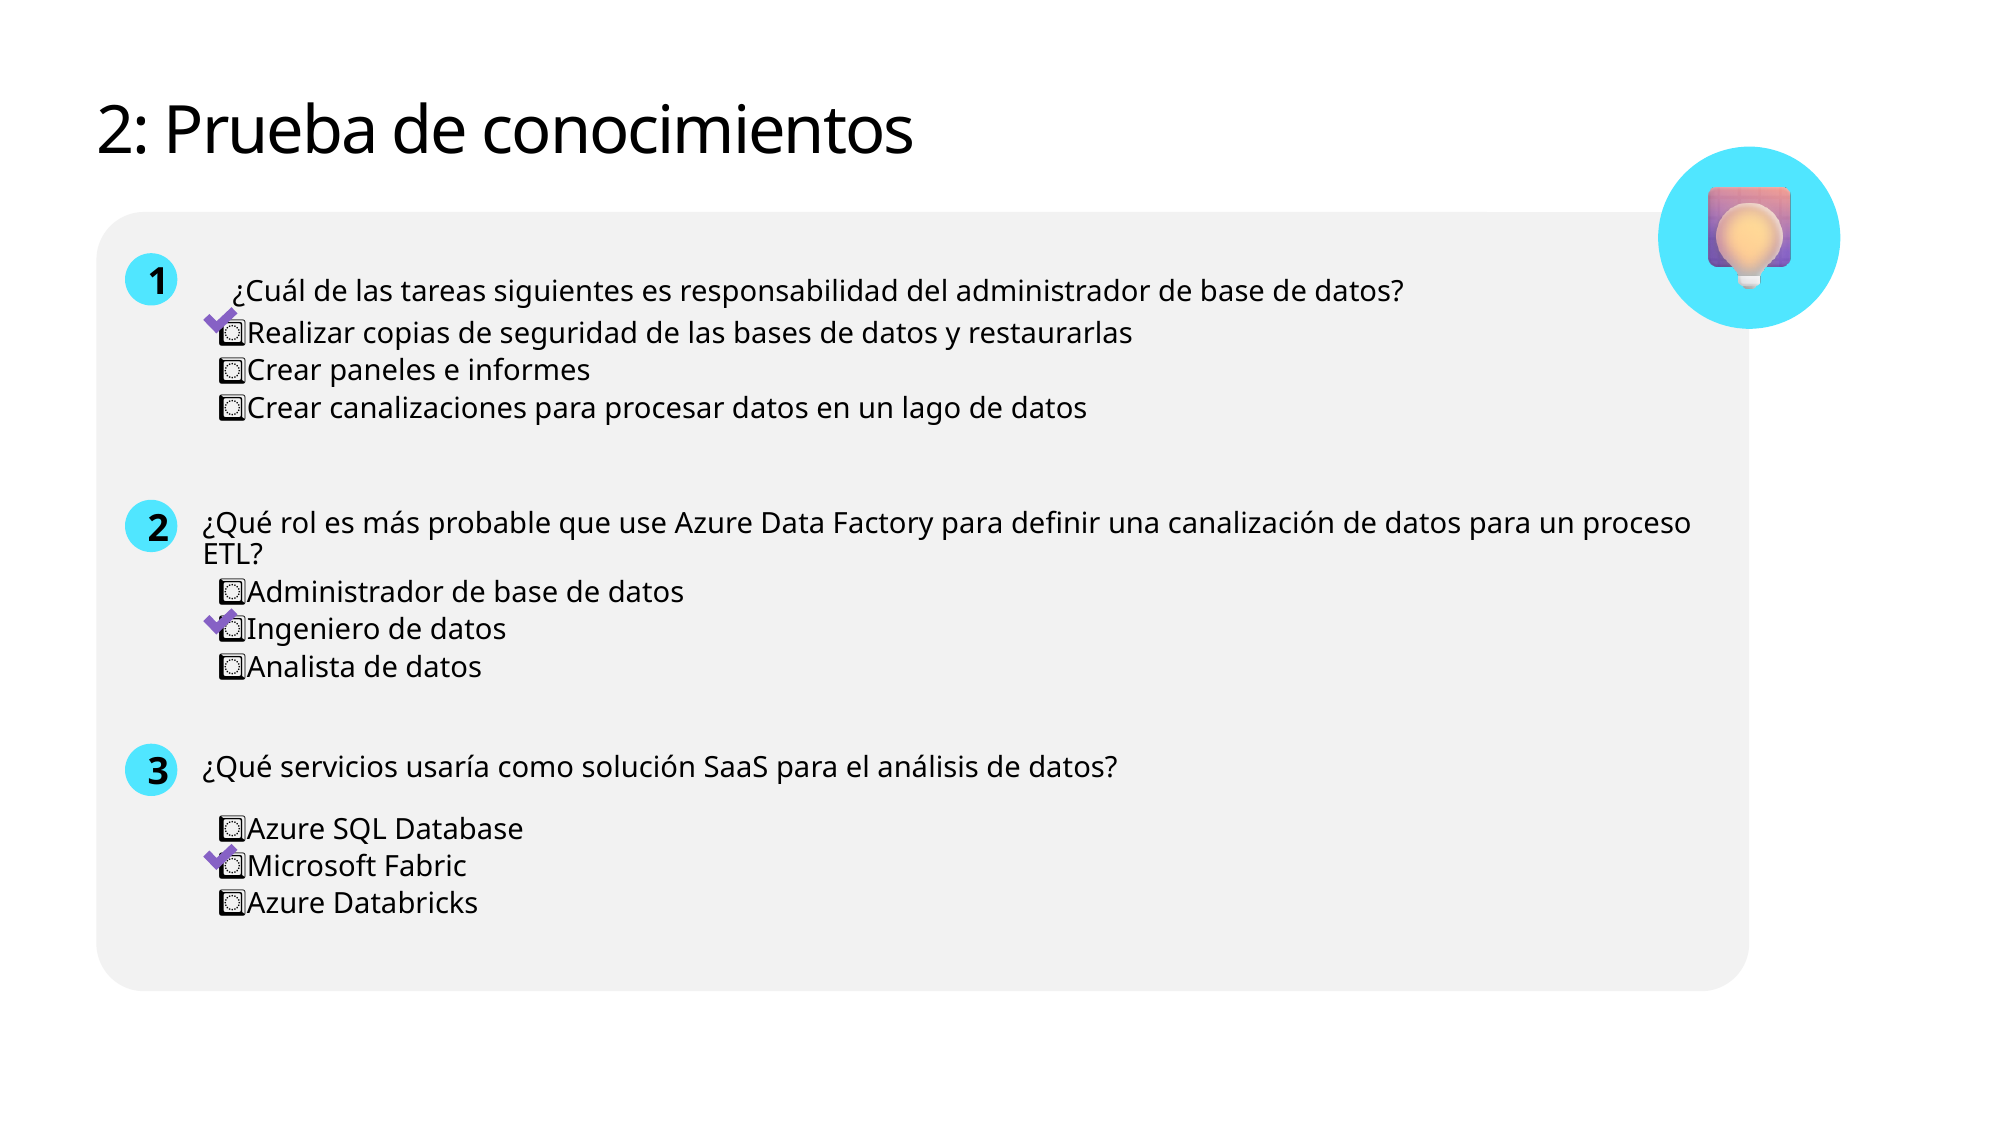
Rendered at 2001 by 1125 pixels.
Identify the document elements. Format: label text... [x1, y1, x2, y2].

list ¿Cuál de las tareas siguientes es responsabilidad del administrador de base de datos? [202, 261, 1643, 297]
picture [1692, 180, 1806, 295]
title 2: Prueba de conocimientos [96, 96, 1903, 177]
text_box 3 [124, 742, 179, 797]
text_box 1 [124, 252, 179, 307]
text_box [206, 611, 234, 631]
list Azure SQL Database Microsoft Fabric Azure Databricks [202, 799, 1643, 919]
list ¿Qué servicios usaría como solución SaaS para el análisis de datos? [202, 752, 1643, 788]
text_box [206, 310, 234, 330]
text_box 2 [124, 498, 179, 553]
list ¿Qué rol es más probable que use Azure Data Factory para definir una canalización de datos para un proceso ETL? [202, 508, 1740, 571]
text_box [206, 847, 234, 867]
list Administrador de base de datos Ingeniero de datos Analista de datos [202, 562, 1643, 682]
list Realizar copias de seguridad de las bases de datos y restaurarlas Crear paneles e informes Crear canalizaciones para procesar datos en un lago de datos [202, 303, 1643, 423]
